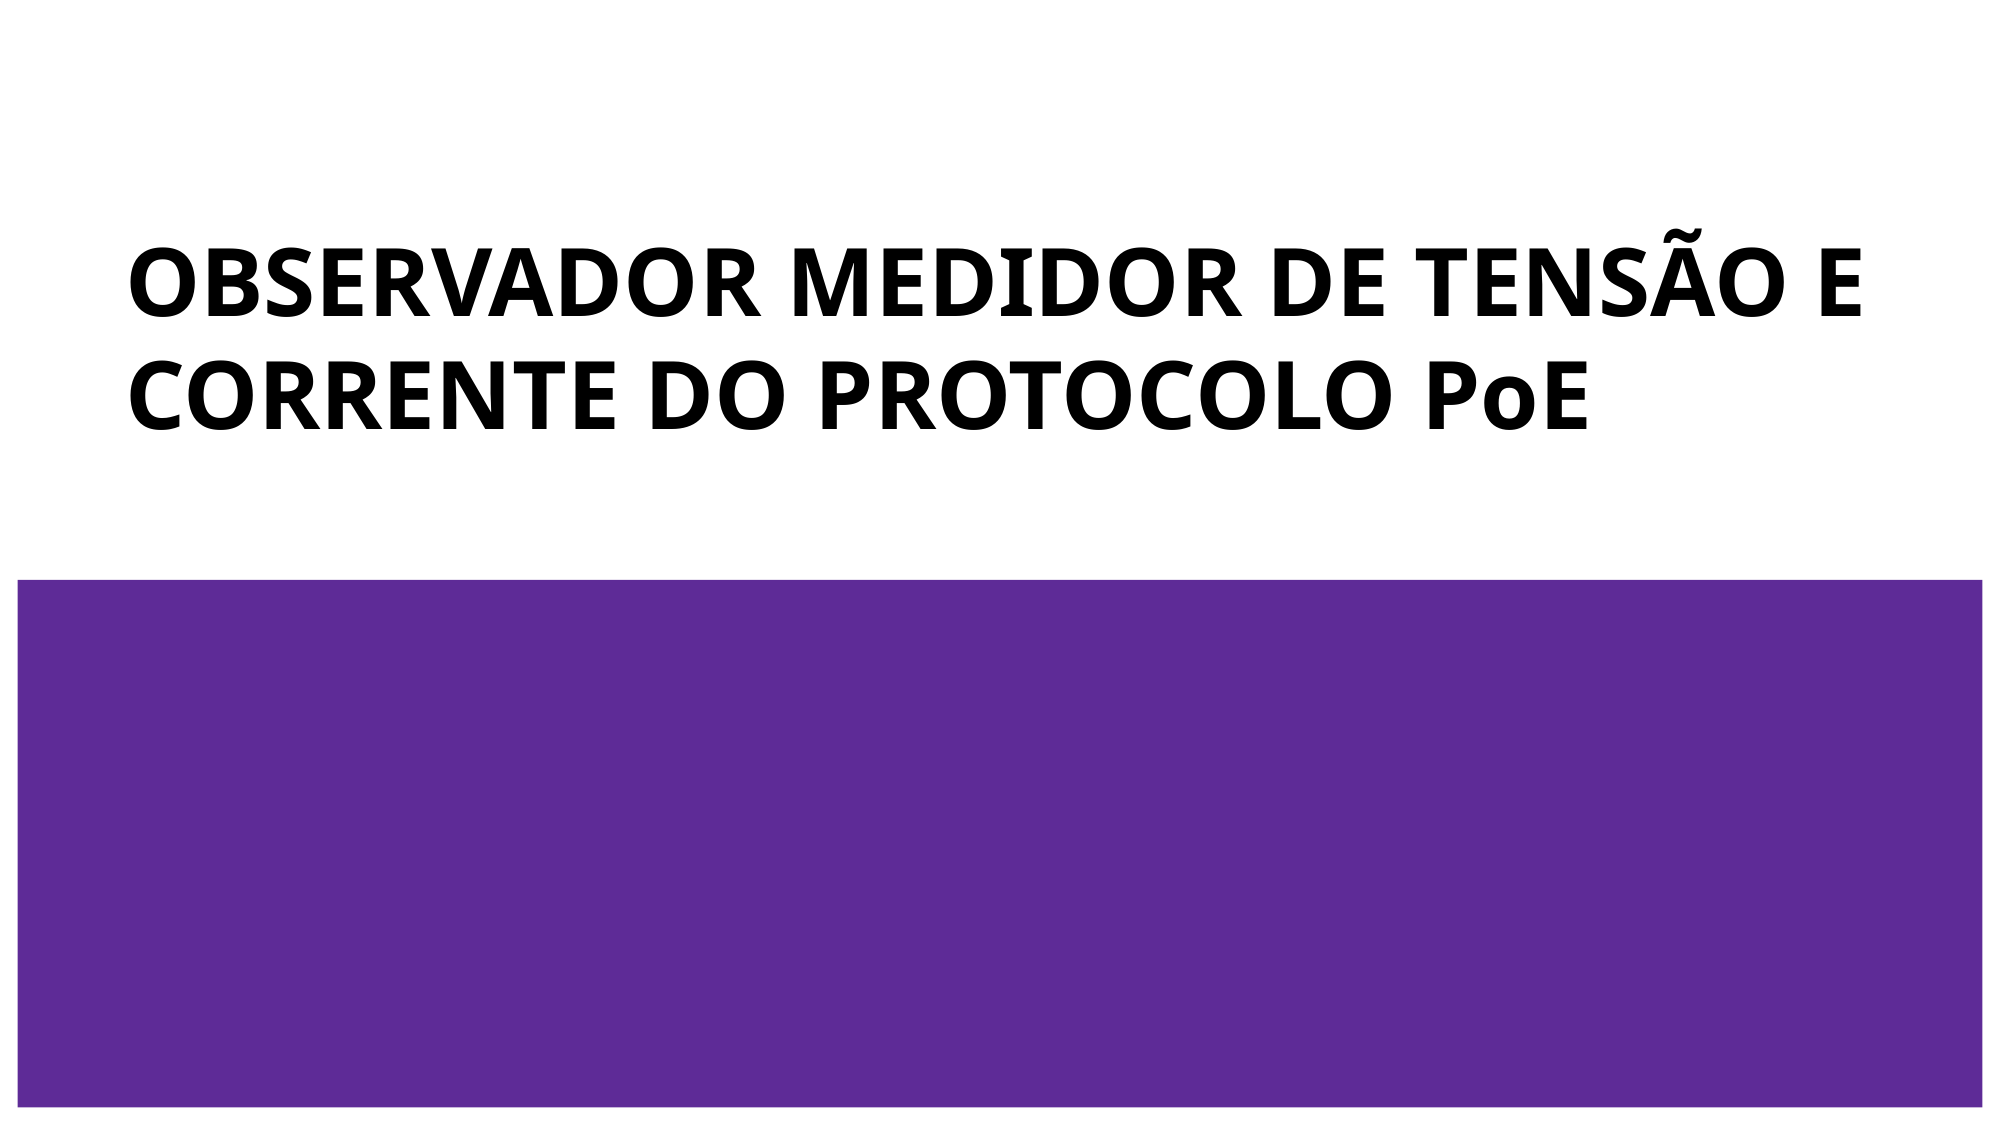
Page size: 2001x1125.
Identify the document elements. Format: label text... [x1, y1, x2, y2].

title OBSERVADOR MEDIDOR DE TENSÃO E CORRENTE DO PROTOCOLO PoE [105, 146, 1895, 469]
